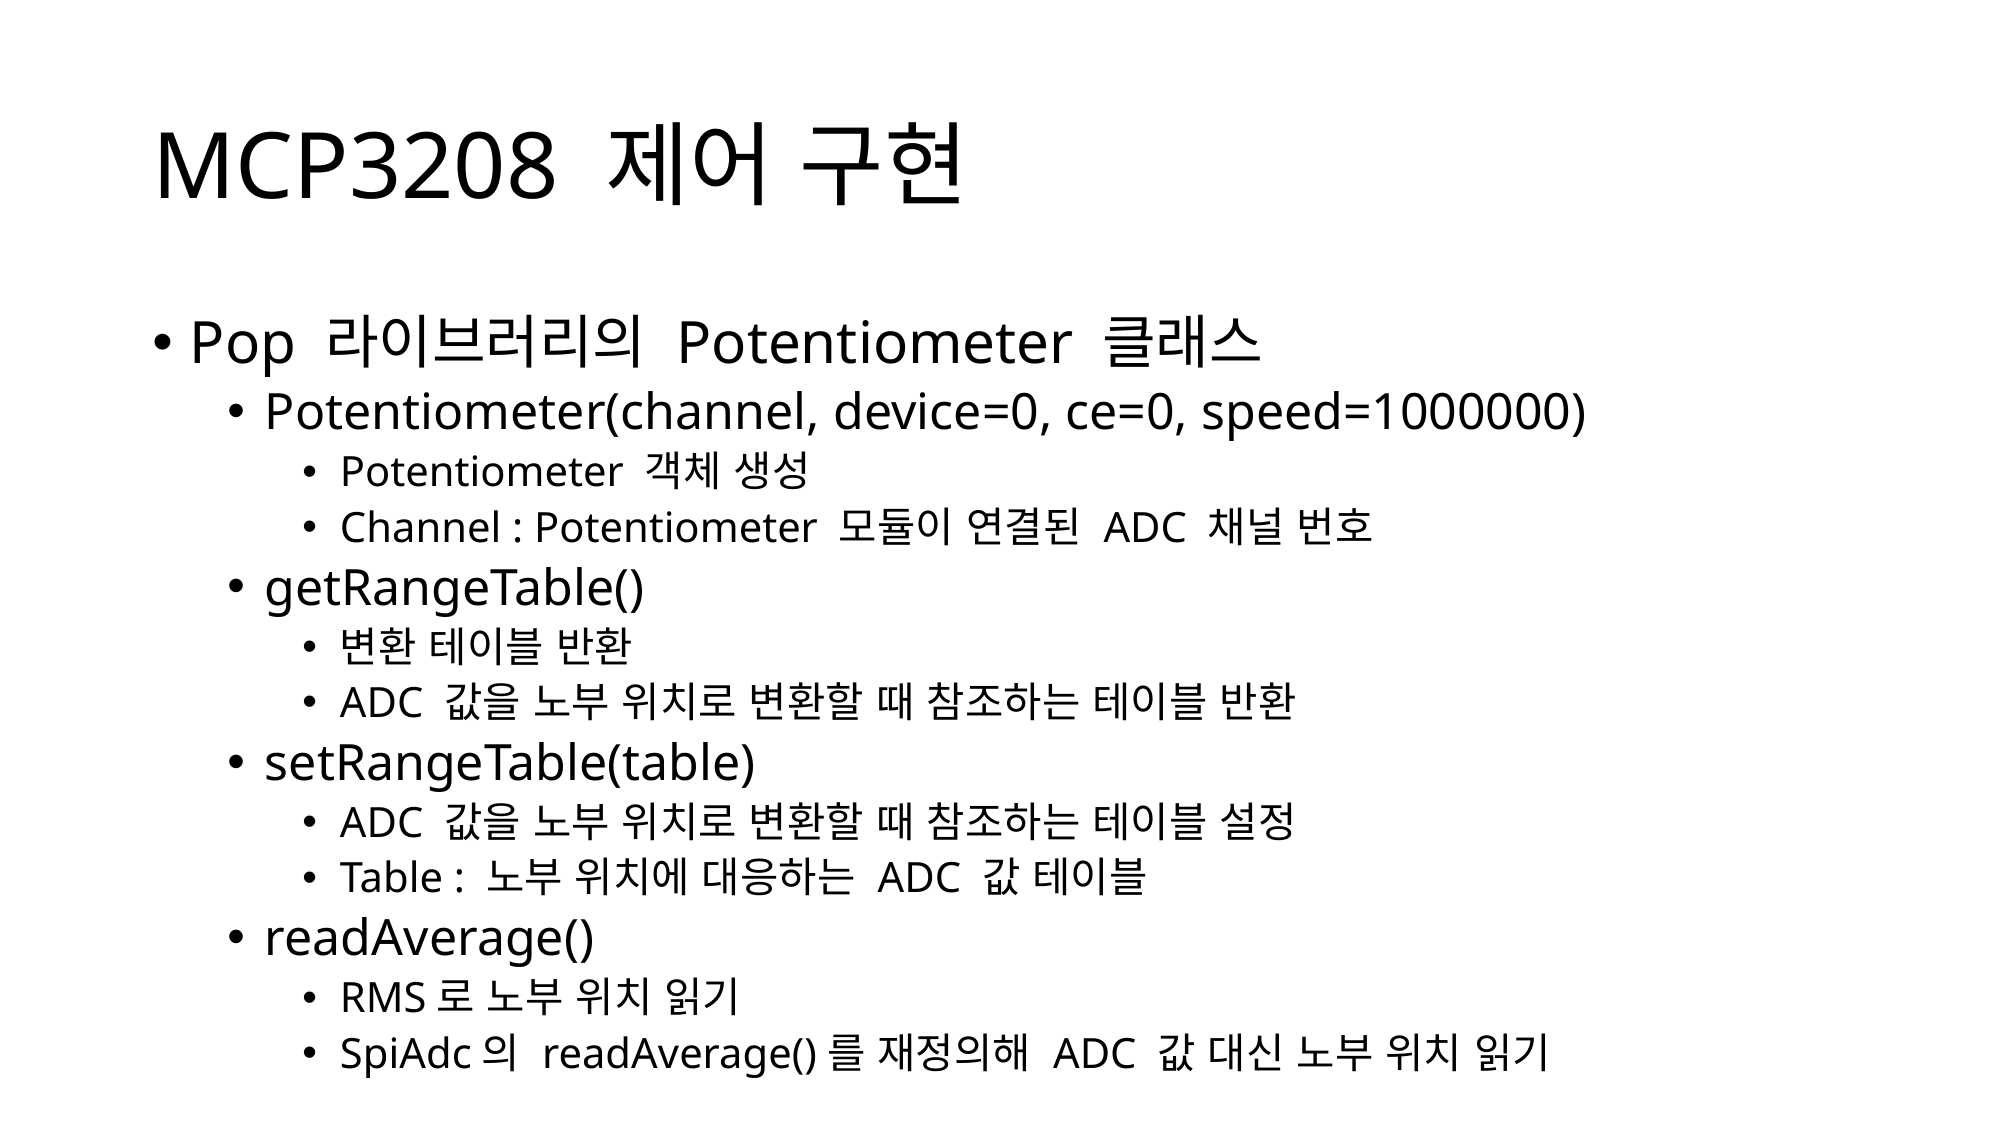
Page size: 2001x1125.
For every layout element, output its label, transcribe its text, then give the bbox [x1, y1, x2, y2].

list Pop 라이브러리의 Potentiometer 클래스 Potentiometer(channel, device=0, ce=0, speed=1000000) Potentiometer 객체 생성 Channel : Potentiometer 모듈이 연결된 ADC 채널 번호 getRangeTable() 변환 테이블 반환 ADC 값을 노부 위치로 변환할 때 참조하는 테이블 반환 setRangeTable(table) ADC 값을 노부 위치로 변환할 때 참조하는 테이블 설정 Table : 노부 위치에 대응하는 ADC 값 테이블 readAverage() RMS로 노부 위치 읽기 SpiAdc의 readAverage()를 재정의해 ADC 값 대신 노부 위치 읽기 [137, 305, 1863, 1105]
title MCP3208 제어 구현 [137, 59, 1863, 278]
